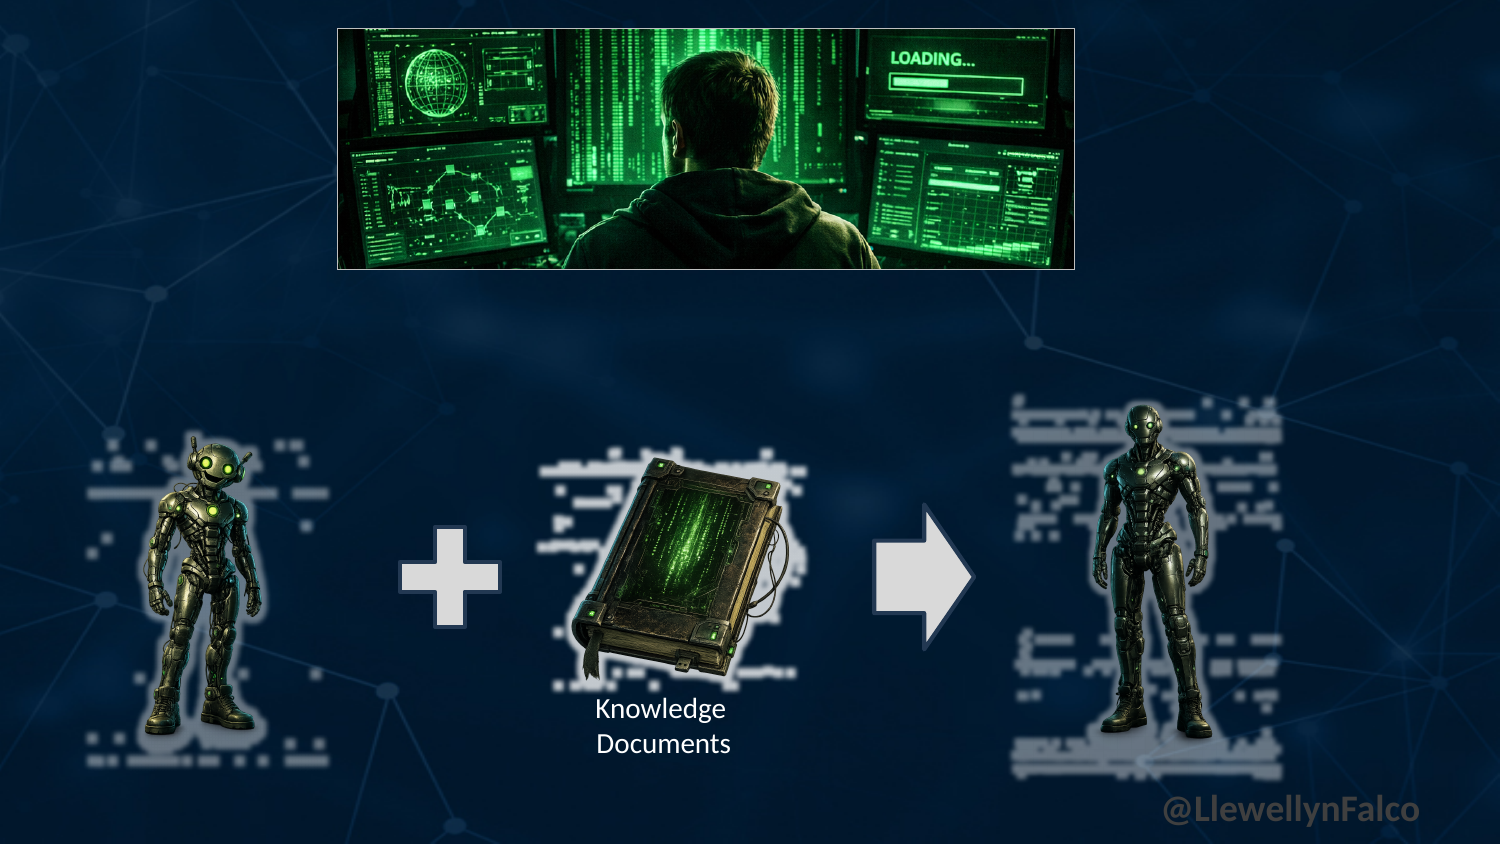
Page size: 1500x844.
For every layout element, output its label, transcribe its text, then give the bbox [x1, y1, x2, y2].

picture [0, 0, 1500, 844]
text_box [872, 502, 976, 652]
text_box [398, 525, 502, 629]
text_box Knowledge Documents [539, 695, 789, 767]
